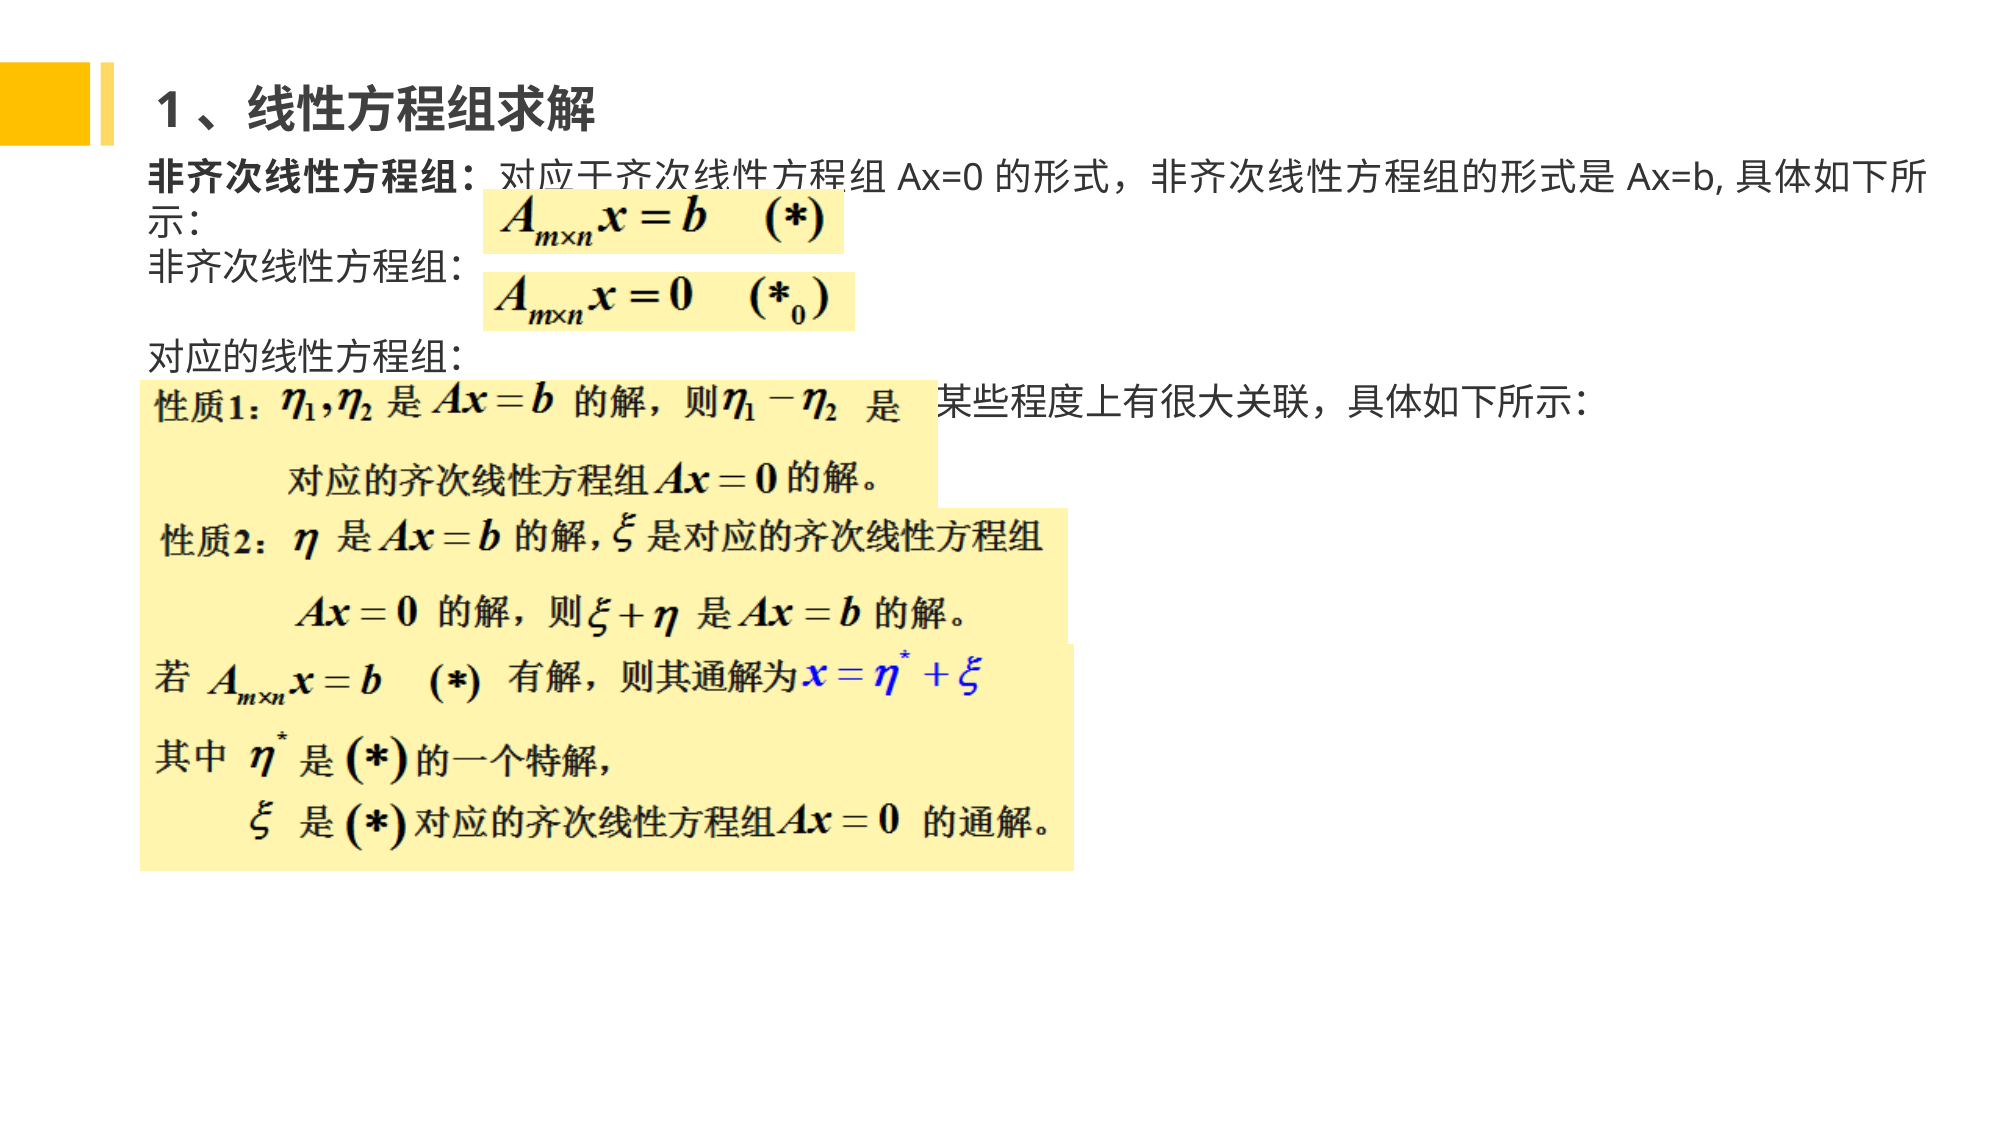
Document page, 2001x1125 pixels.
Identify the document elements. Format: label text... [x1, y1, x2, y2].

text_box 非齐次线性方程组：对应于齐次线性方程组Ax=0的形式，非齐次线性方程组的形式是Ax=b,具体如下所示： 非齐次线性方程组： 对应的线性方程组： 非齐次线性方程组的解和齐次线性方程组的解在某些程度上有很大关联，具体如下所示： [132, 145, 1944, 476]
text_box 1、线性方程组求解 [140, 69, 633, 145]
picture [482, 189, 845, 254]
picture [140, 380, 1074, 872]
picture [482, 272, 856, 331]
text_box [0, 62, 115, 146]
